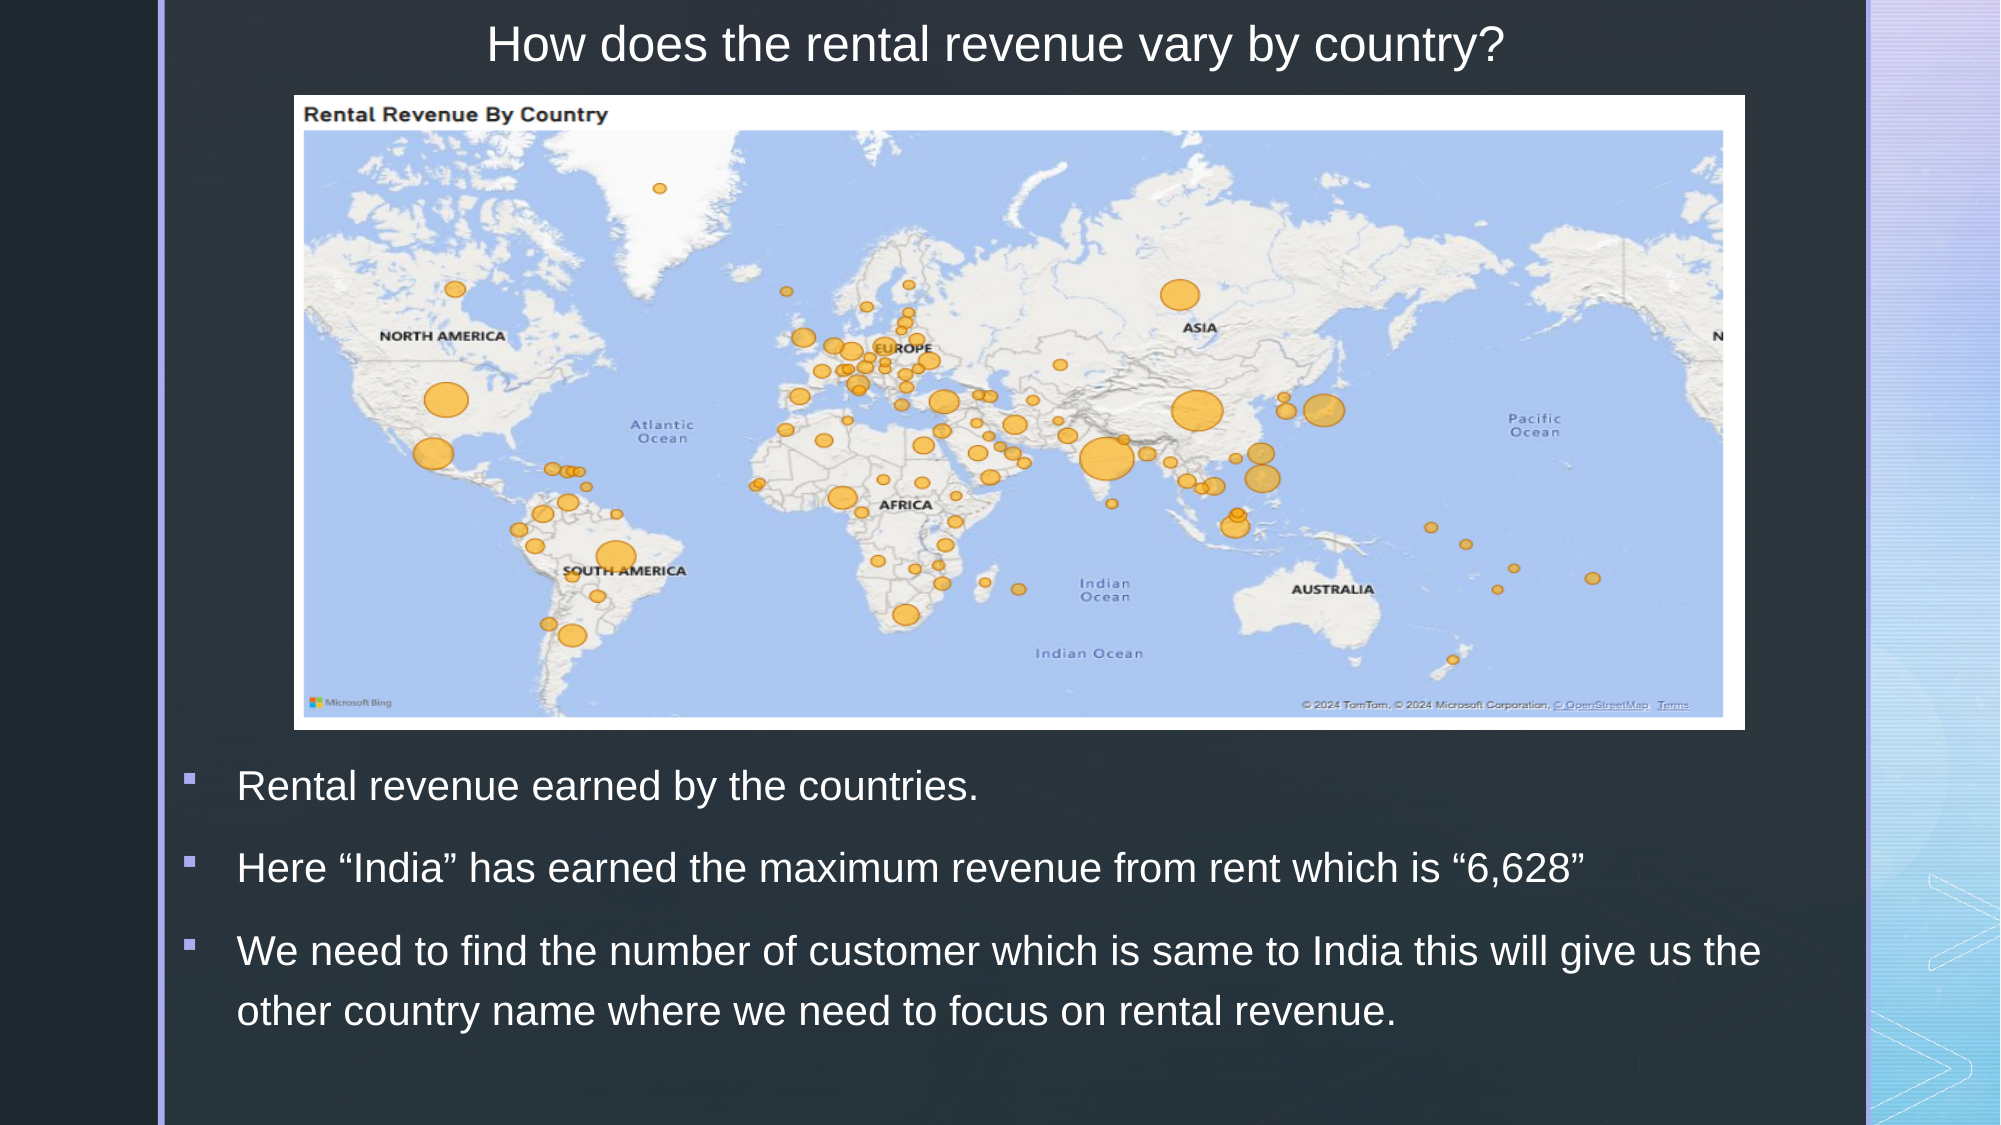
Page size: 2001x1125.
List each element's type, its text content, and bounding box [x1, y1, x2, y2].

title How does the rental revenue vary by country? [337, 10, 1642, 95]
list Rental revenue earned by the countries. Here “India” has earned the maximum revenue from rent which is “6,628” We need to find the number of customer which is same to India this will give us the other country name where we need to focus on rental revenue. [165, 740, 1844, 1075]
picture [1871, 0, 2001, 1125]
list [293, 95, 1745, 730]
